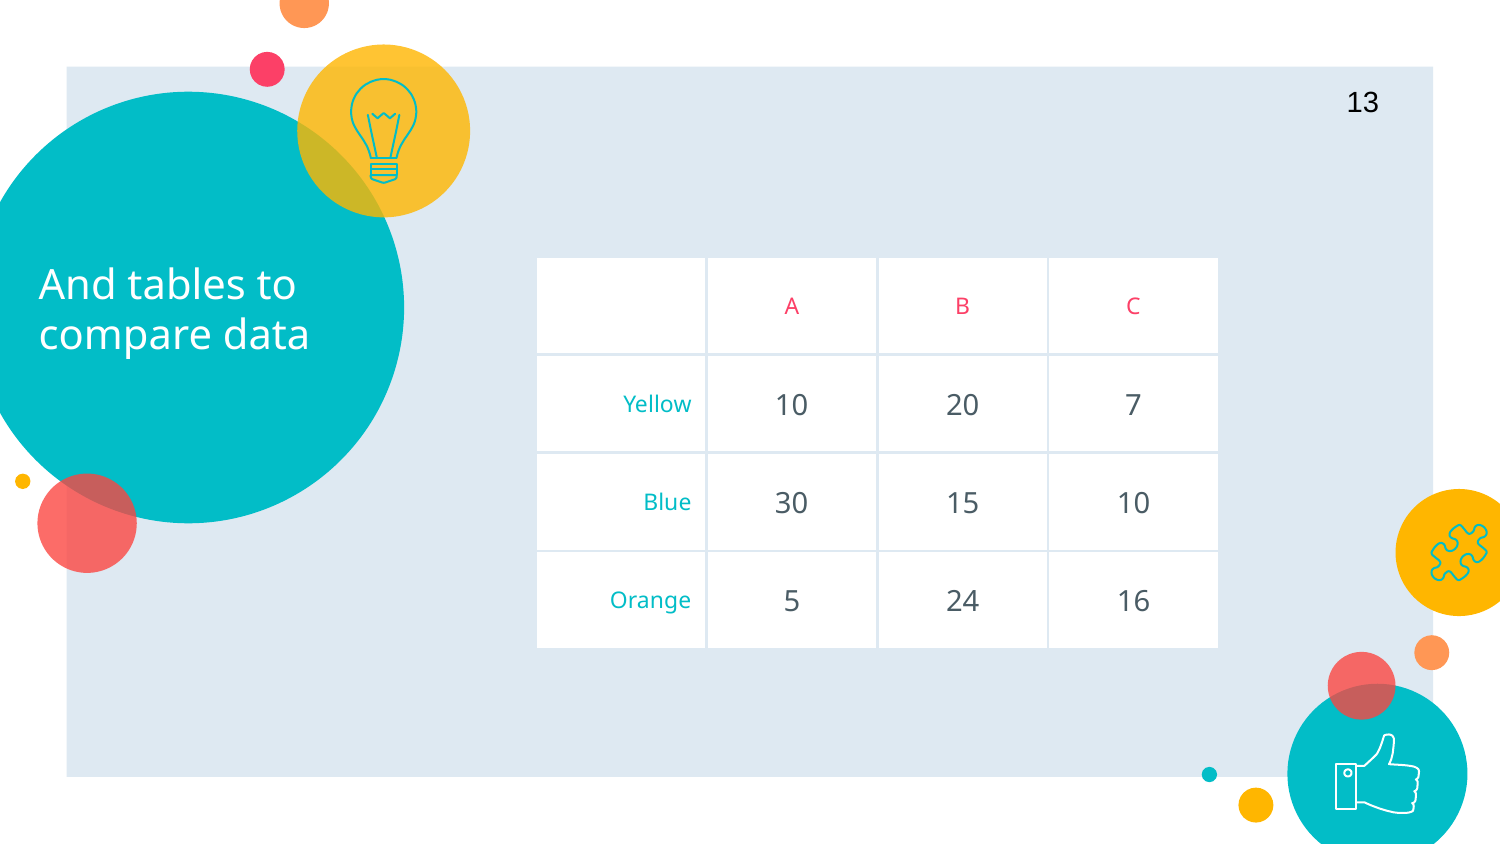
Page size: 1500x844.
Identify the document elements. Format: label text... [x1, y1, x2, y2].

table_header B [879, 258, 1047, 353]
table_cell 24 [879, 552, 1047, 648]
table_header C [1049, 258, 1218, 353]
table_cell Orange [537, 552, 705, 648]
table_cell 5 [708, 552, 876, 648]
table_cell 30 [708, 454, 876, 550]
table_header A [708, 258, 876, 353]
table_cell 15 [879, 454, 1047, 550]
table_header [537, 258, 705, 353]
table_cell 10 [1049, 454, 1218, 550]
table_cell 20 [879, 356, 1047, 451]
table_cell Blue [537, 454, 705, 550]
title And tables to compare data [23, 91, 375, 524]
table_cell 10 [708, 356, 876, 451]
table_cell 7 [1049, 356, 1218, 451]
table_cell 16 [1049, 552, 1218, 648]
table_cell Yellow [537, 356, 705, 451]
slide_number 13 [1331, 68, 1422, 134]
